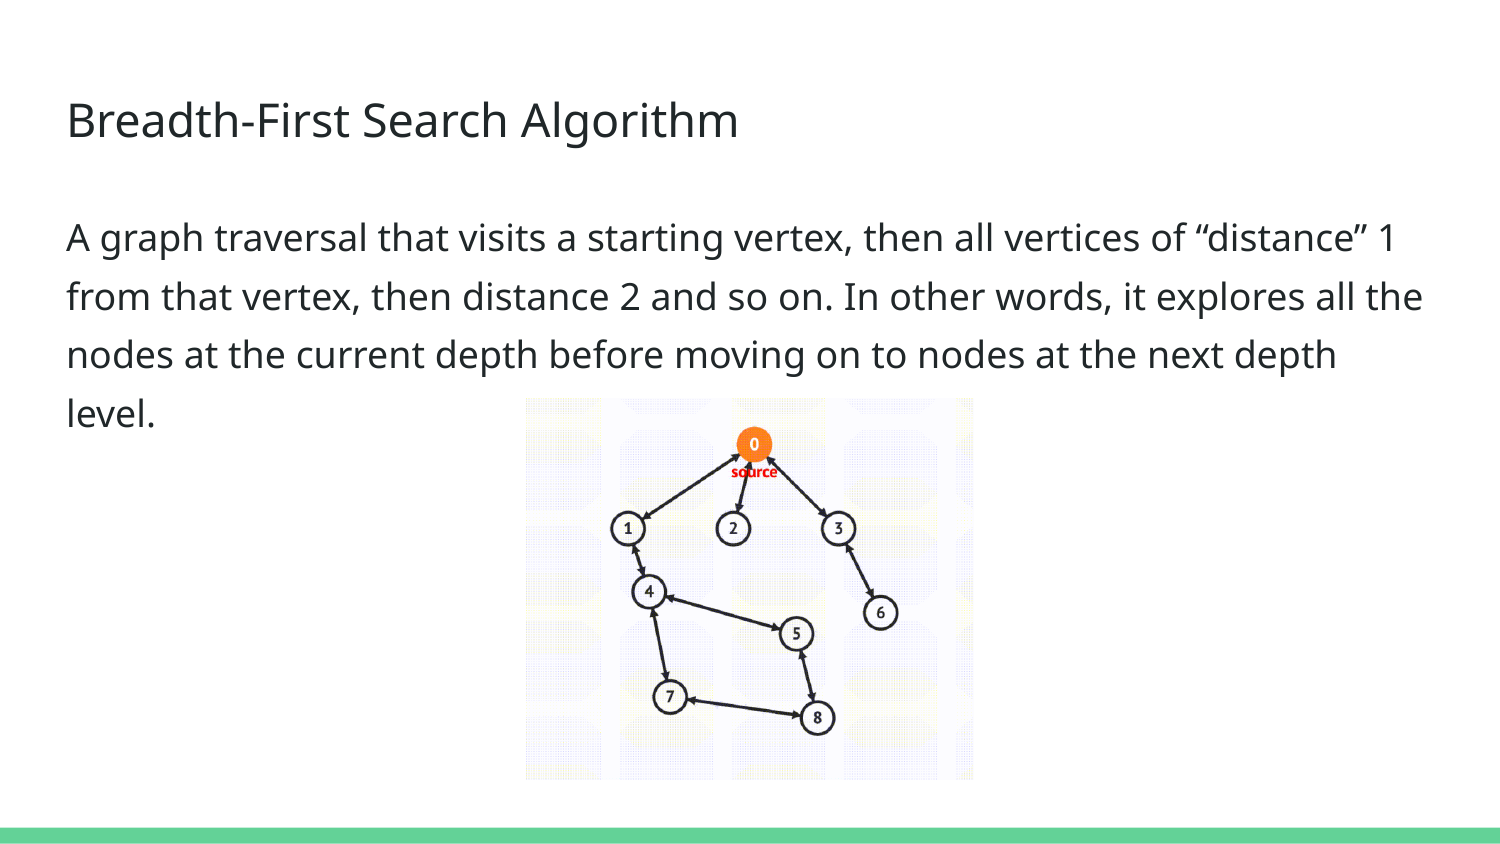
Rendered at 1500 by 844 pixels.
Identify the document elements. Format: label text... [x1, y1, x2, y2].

list A graph traversal that visits a starting vertex, then all vertices of “distance” 1 from that vertex, then distance 2 and so on. In other words, it explores all the nodes at the current depth before moving on to nodes at the next depth level. [51, 189, 1449, 750]
title Breadth-First Search Algorithm [51, 72, 1449, 167]
picture [526, 398, 974, 781]
